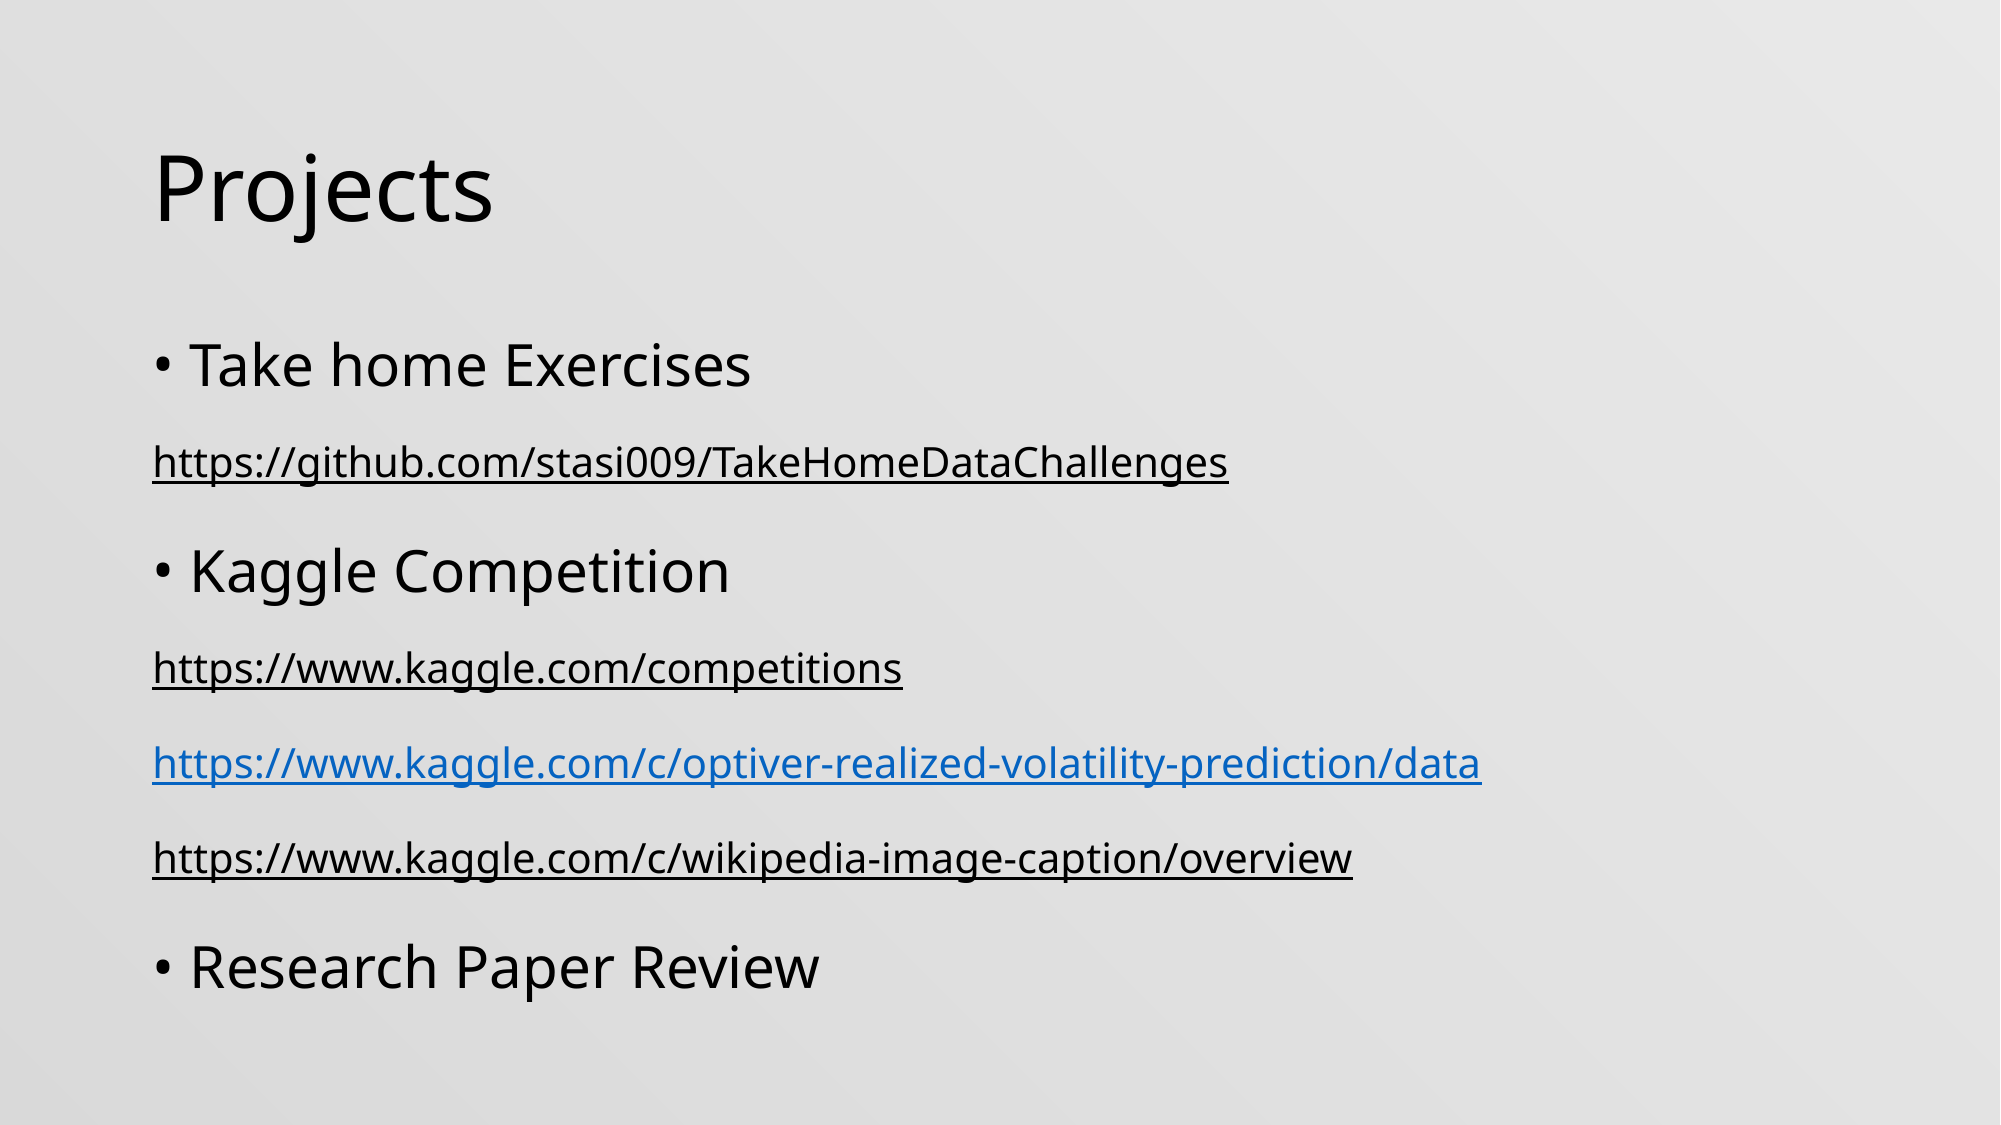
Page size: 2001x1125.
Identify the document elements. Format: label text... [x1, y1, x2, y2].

list Take home Exercises https://github.com/stasi009/TakeHomeDataChallenges Kaggle Competition https://www.kaggle.com/competitions https://www.kaggle.com/c/optiver-realized-volatility-prediction/data https://www.kaggle.com/c/wikipedia-image-caption/overview Research Paper Review [137, 299, 1863, 1014]
title Projects [137, 59, 1863, 278]
